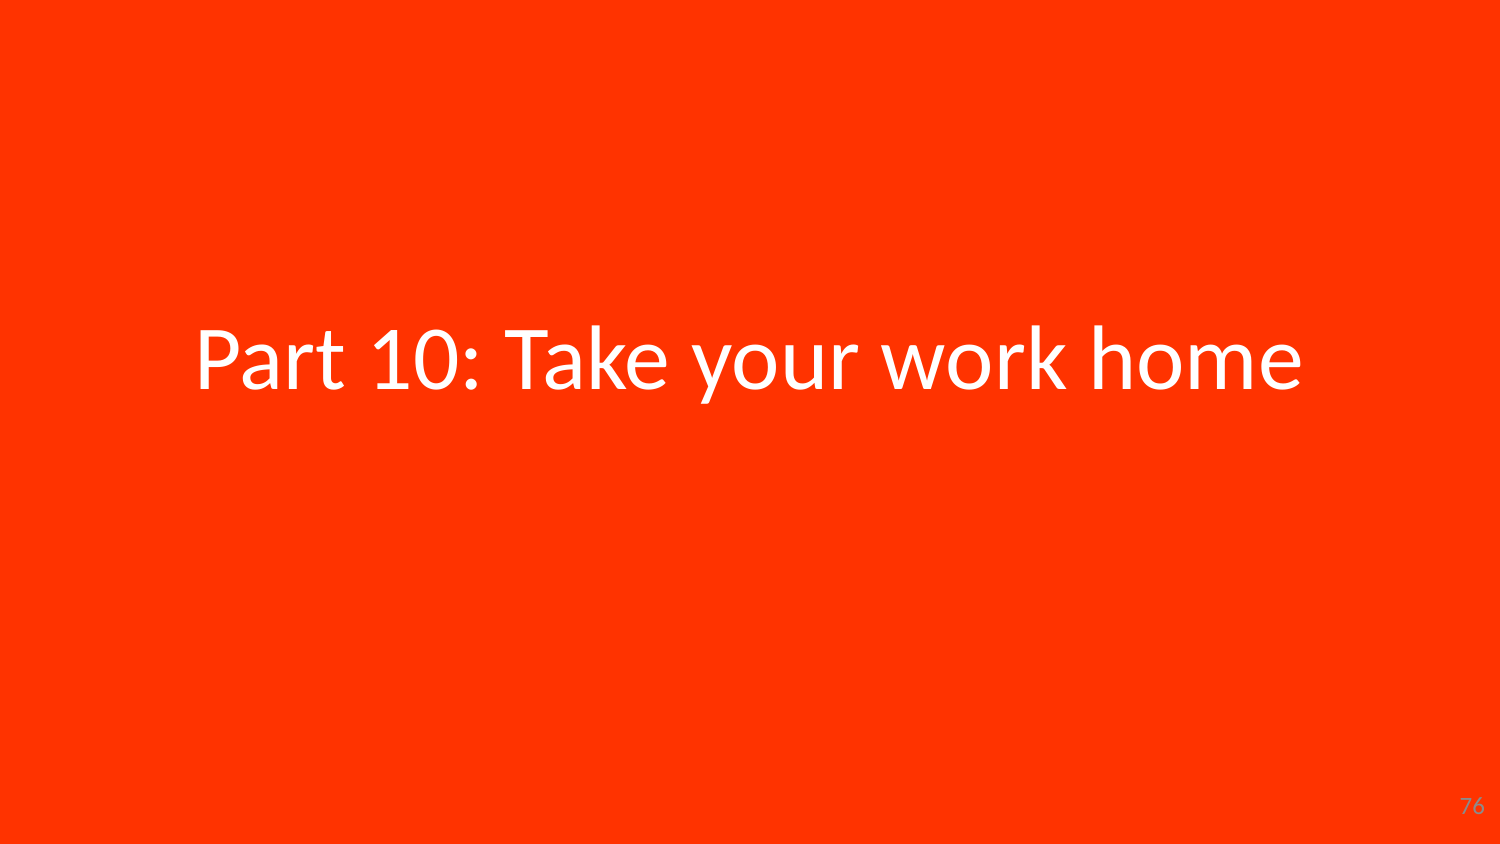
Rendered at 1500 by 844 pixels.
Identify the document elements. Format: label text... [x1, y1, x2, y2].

slide_number 76 [1415, 782, 1500, 828]
title Part 10: Take your work home [112, 262, 1388, 443]
